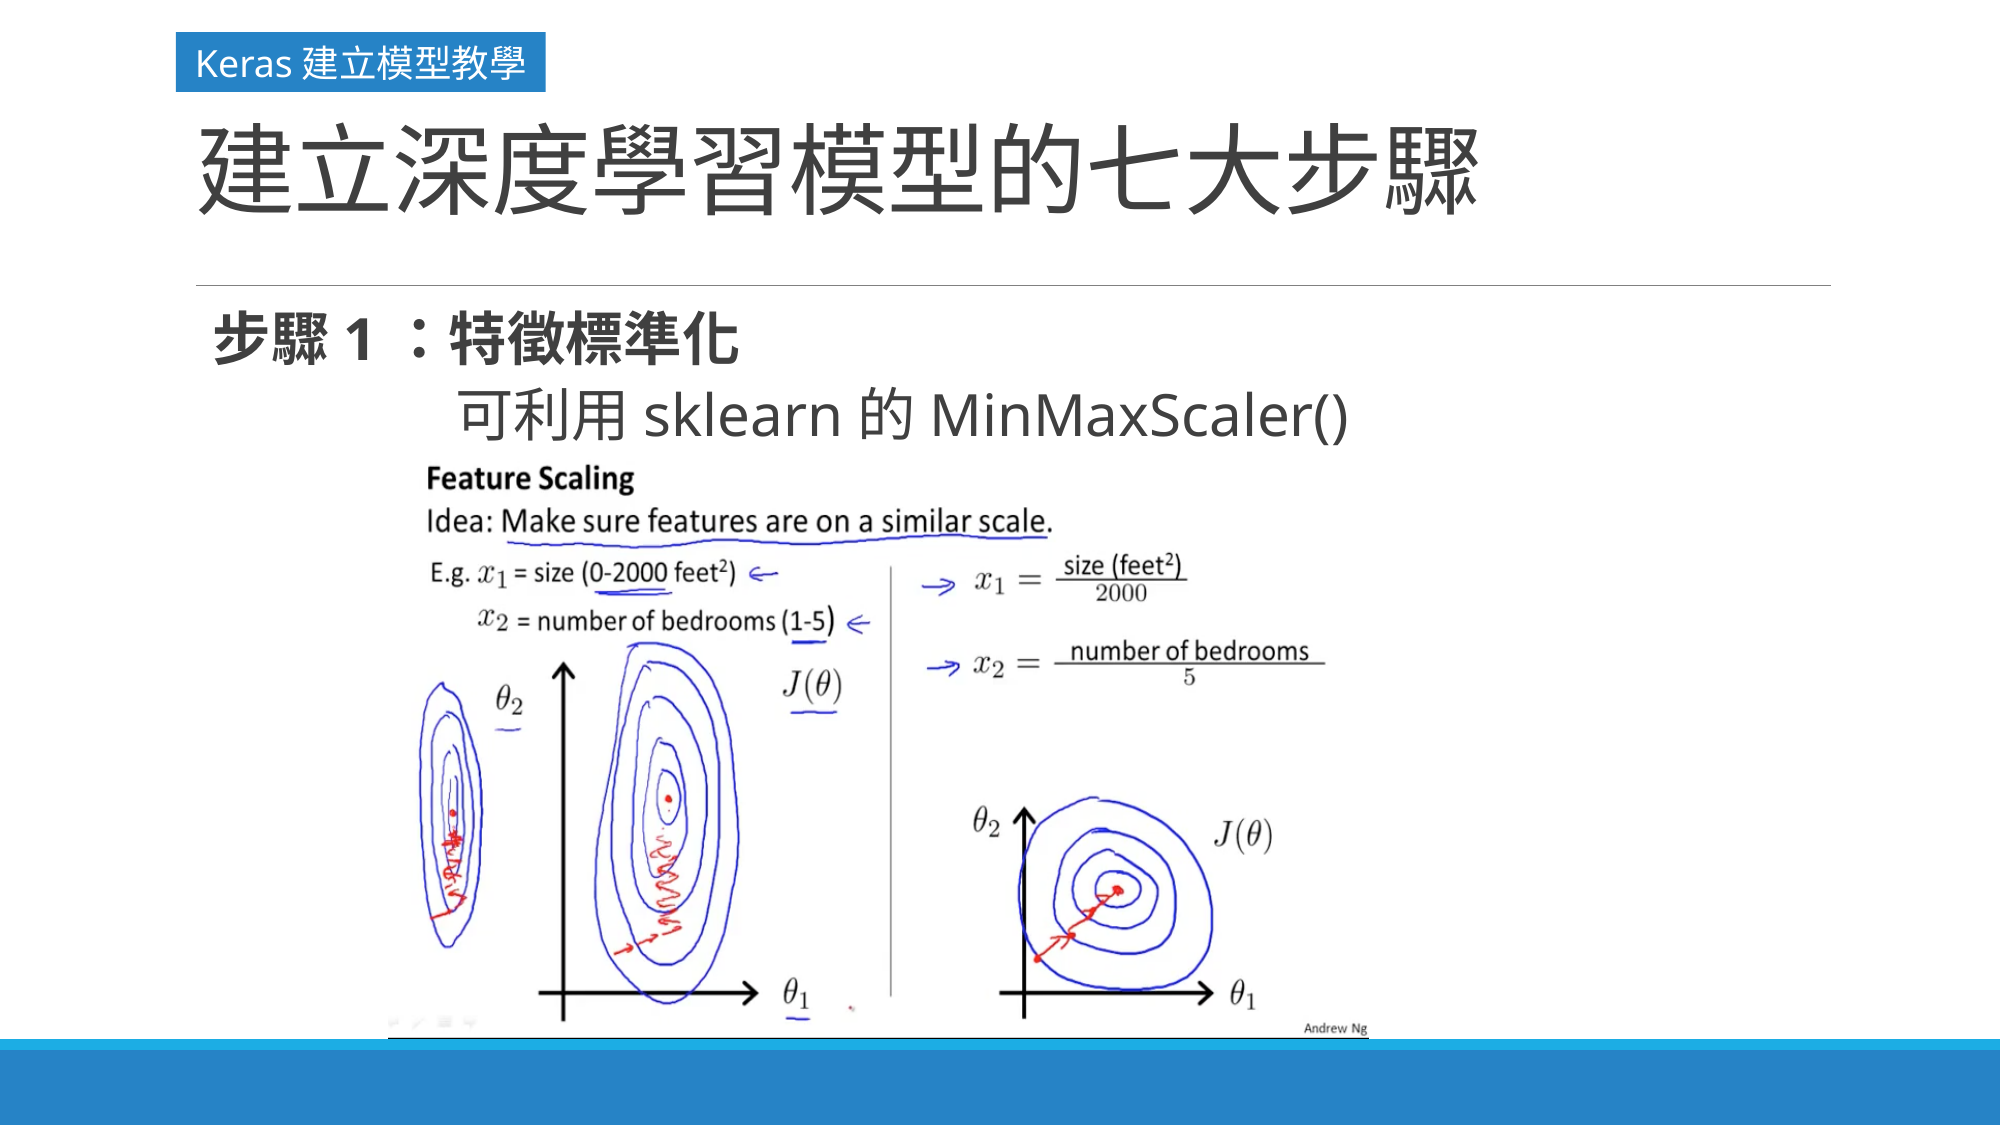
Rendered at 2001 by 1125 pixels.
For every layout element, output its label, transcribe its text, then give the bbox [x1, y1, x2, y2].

list 步驟1：特徵標準化 可利用sklearn的MinMaxScaler() [180, 302, 2000, 1039]
text_box Keras建立模型教學 [175, 32, 546, 92]
title 建立深度學習模型的七大步驟 [180, 117, 1830, 235]
picture [387, 447, 1369, 1040]
